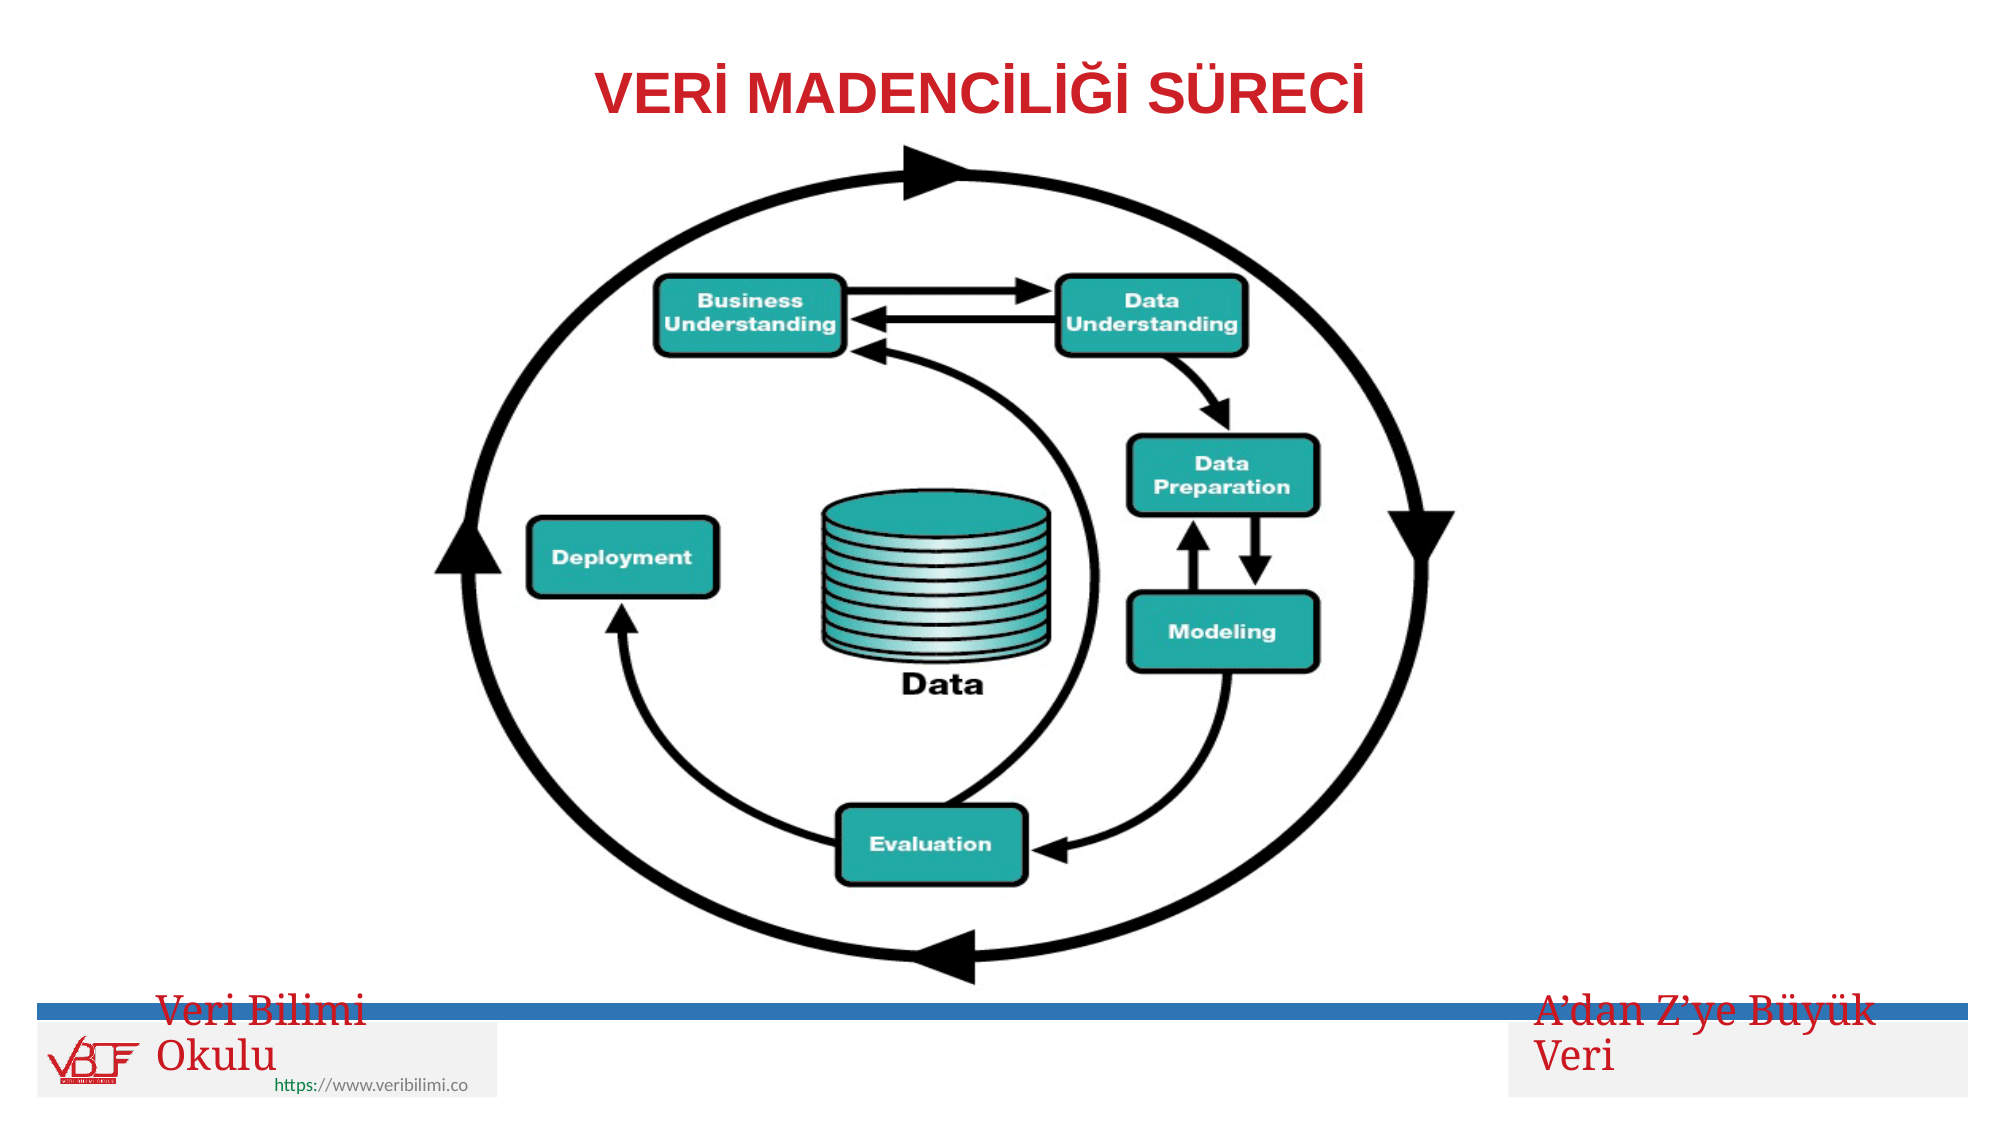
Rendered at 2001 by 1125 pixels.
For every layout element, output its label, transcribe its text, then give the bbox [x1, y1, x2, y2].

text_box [37, 1022, 537, 1103]
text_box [1508, 1022, 1969, 1098]
text_box VERİ MADENCİLİĞİ SÜRECİ [251, 47, 1635, 133]
picture [421, 133, 1466, 1001]
